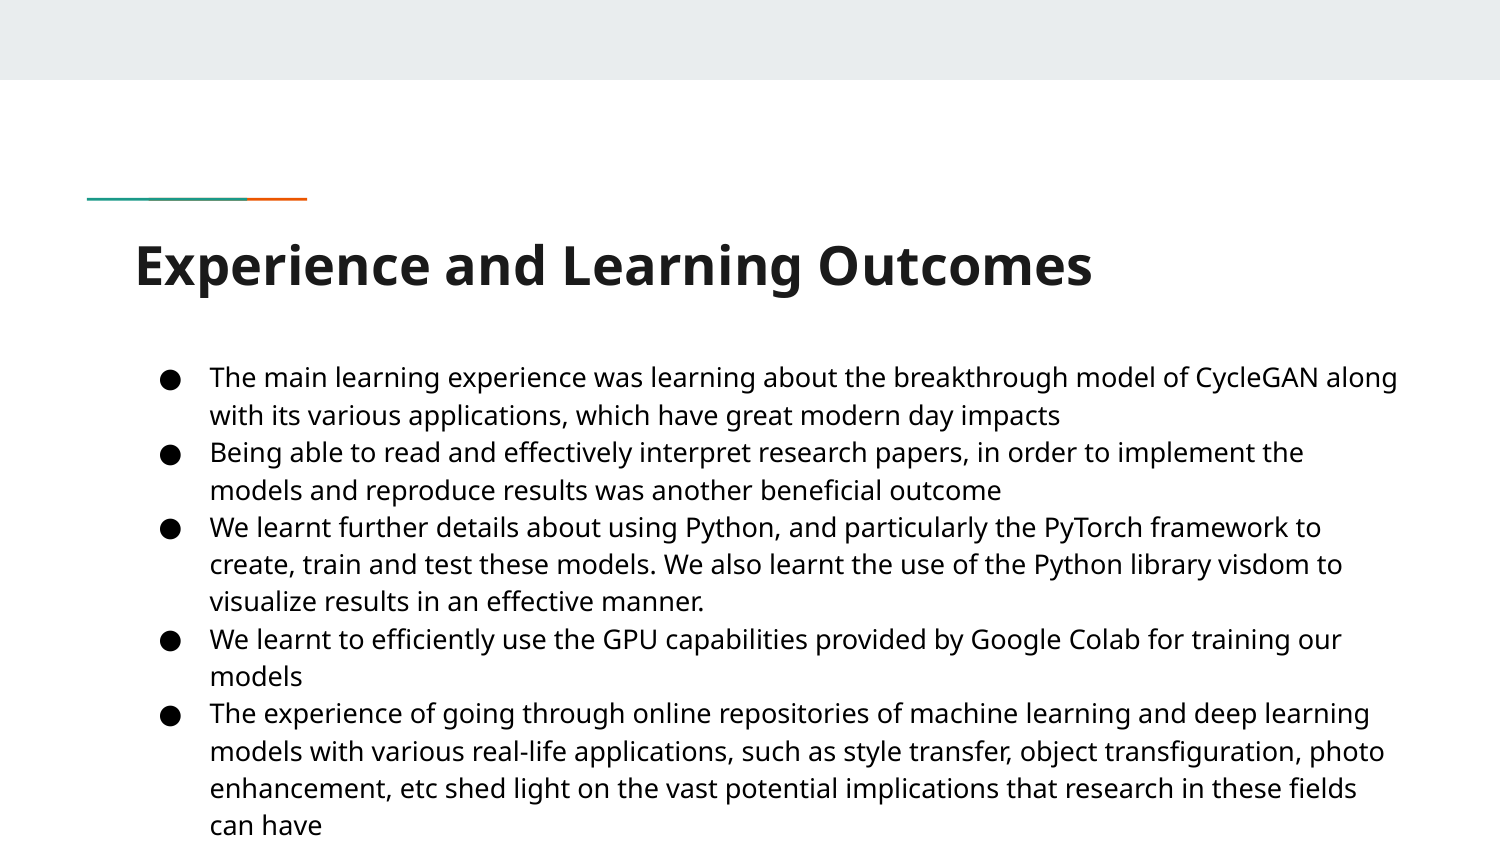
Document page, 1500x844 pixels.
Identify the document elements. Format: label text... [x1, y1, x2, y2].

list The main learning experience was learning about the breakthrough model of CycleGAN along with its various applications, which have great modern day impacts Being able to read and effectively interpret research papers, in order to implement the models and reproduce results was another beneficial outcome We learnt further details about using Python, and particularly the PyTorch framework to create, train and test these models. We also learnt the use of the Python library visdom to visualize results in an effective manner. We learnt to efficiently use the GPU capabilities provided by Google Colab for training our models The experience of going through online repositories of machine learning and deep learning models with various real-life applications, such as style transfer, object transfiguration, photo enhancement, etc shed light on the vast potential implications that research in these fields can have [119, 341, 1413, 712]
title Experience and Learning Outcomes [119, 216, 1381, 305]
